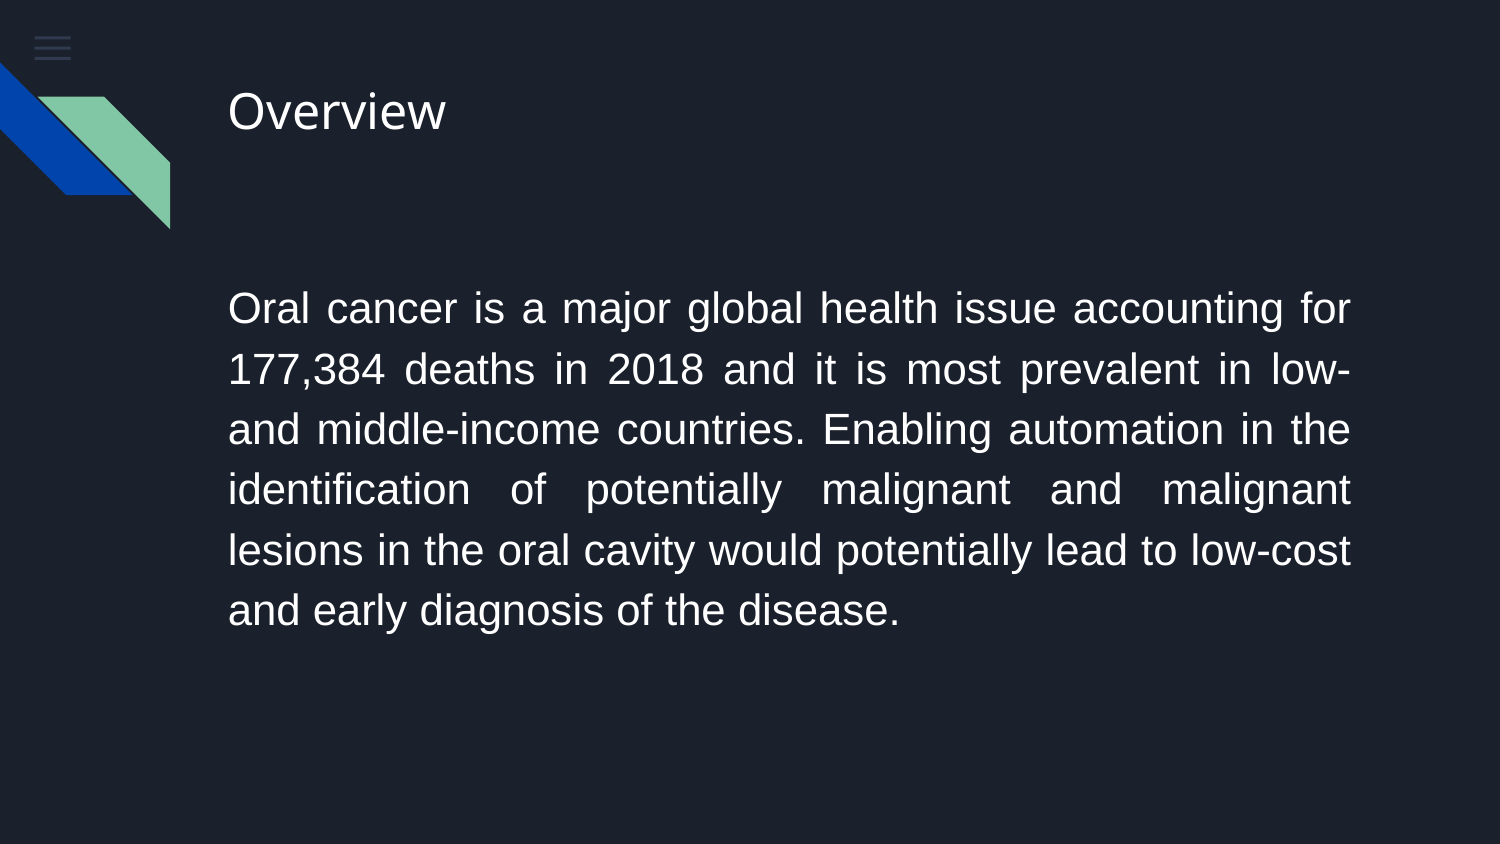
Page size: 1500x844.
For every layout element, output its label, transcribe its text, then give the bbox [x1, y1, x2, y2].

title Overview [212, 64, 1368, 215]
list Oral cancer is a major global health issue accounting for 177,384 deaths in 2018 and it is most prevalent in low- and middle-income countries. Enabling automation in the identification of potentially malignant and malignant lesions in the oral cavity would potentially lead to low-cost and early diagnosis of the disease. [212, 257, 1368, 735]
